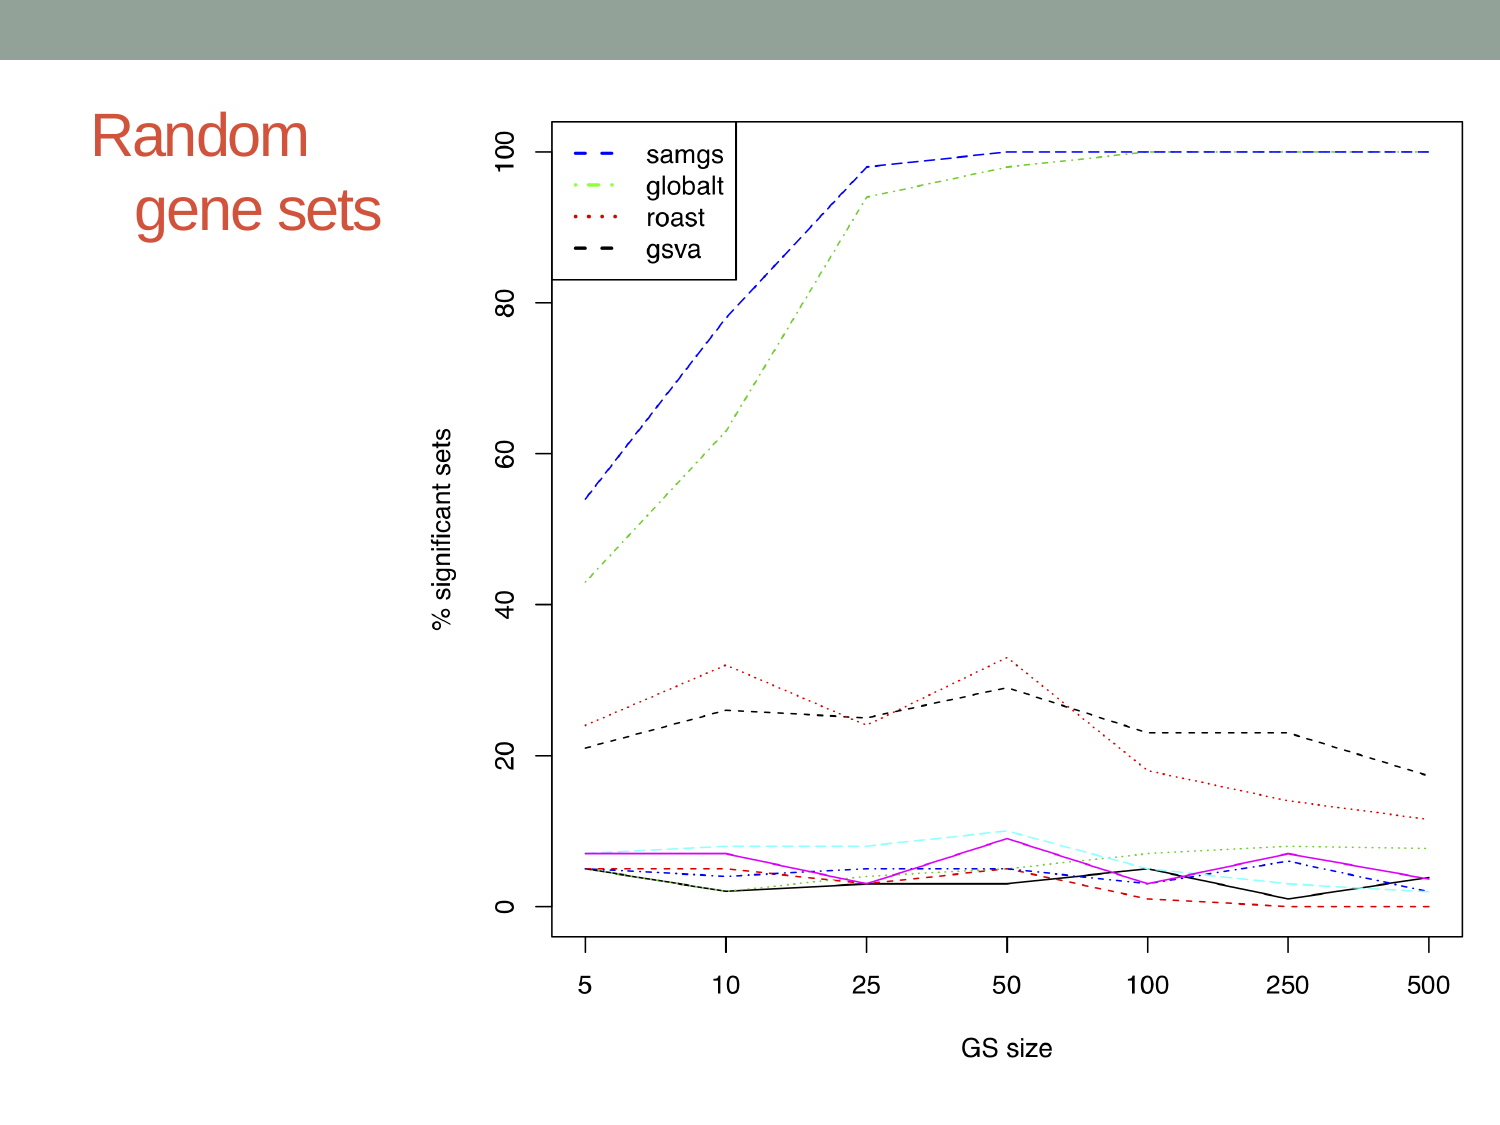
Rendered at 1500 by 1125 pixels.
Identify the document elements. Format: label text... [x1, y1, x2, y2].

title Random gene sets [75, 87, 1425, 250]
picture [424, 116, 1465, 1065]
